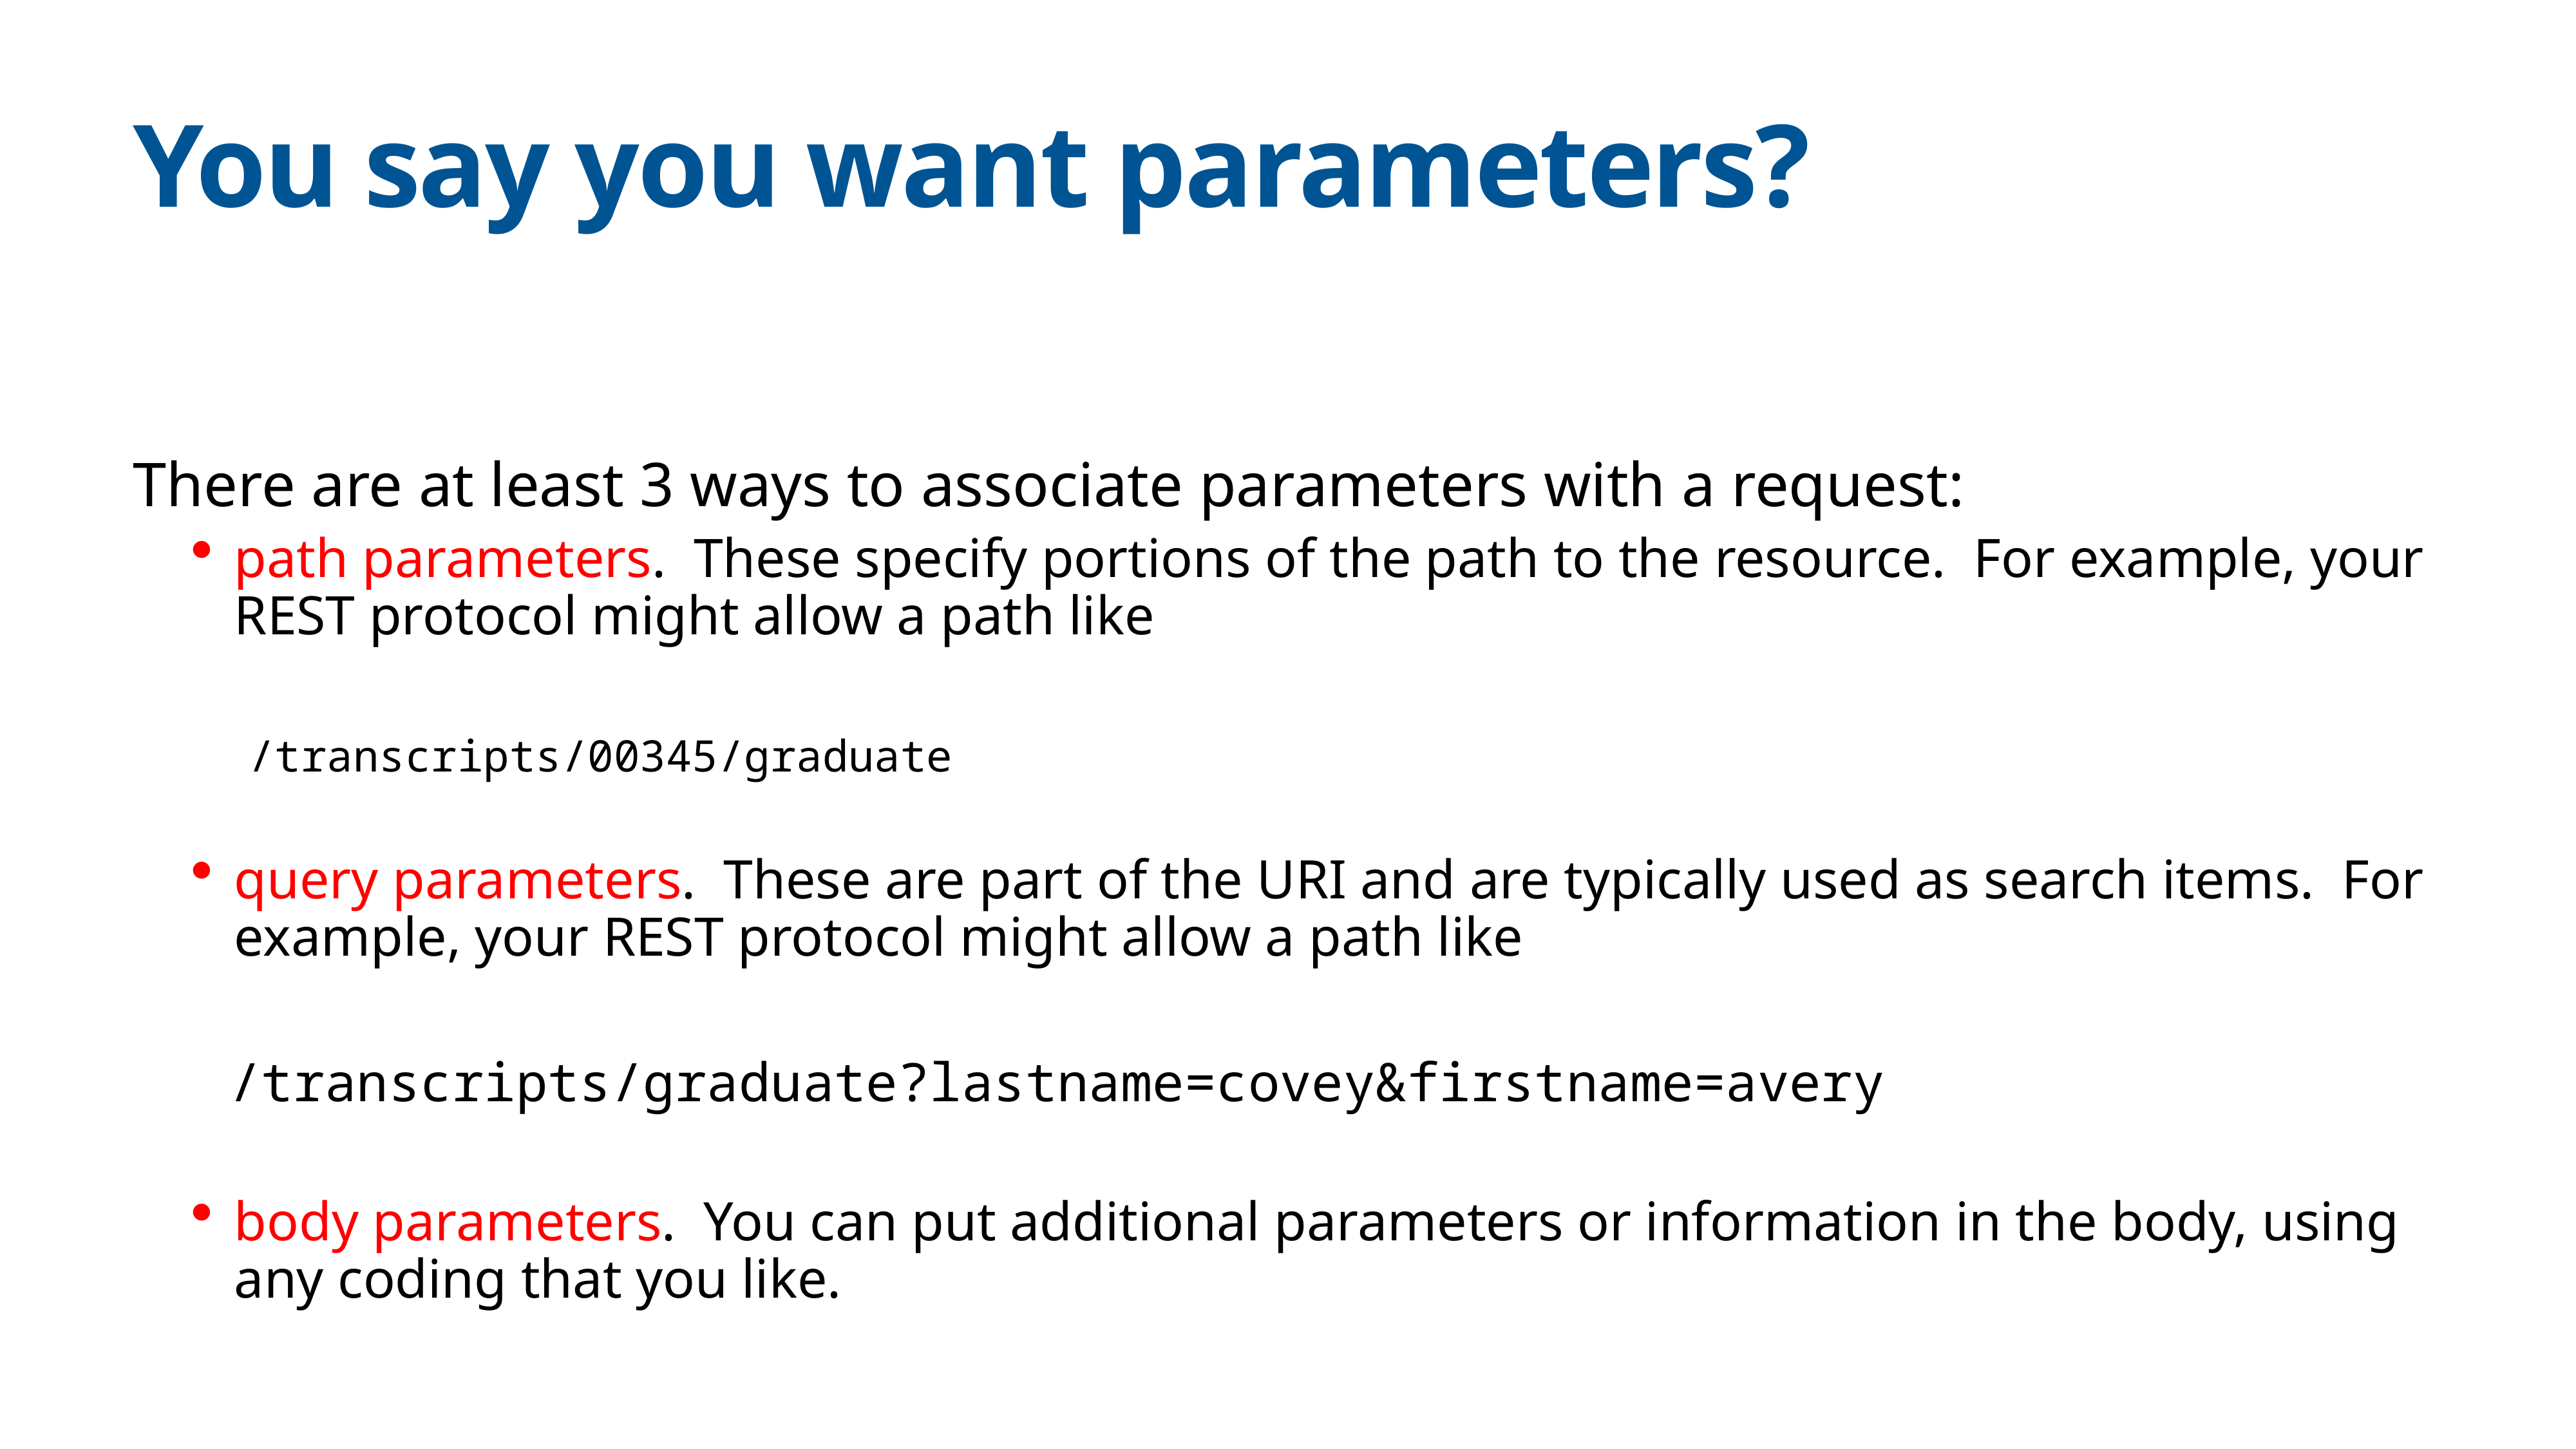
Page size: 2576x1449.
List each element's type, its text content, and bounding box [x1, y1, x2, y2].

list There are at least 3 ways to associate parameters with a request: path parameters. These specify portions of the path to the resource. For example, your REST protocol might allow a path like /transcripts/00345/graduate query parameters. These are part of the URI and are typically used as search items. For example, your REST protocol might allow a path like /transcripts/graduate?lastname=covey&firstname=avery body parameters. You can put additional parameters or information in the body, using any coding that you like. [127, 448, 2449, 1321]
title You say you want parameters? [127, 113, 2449, 266]
